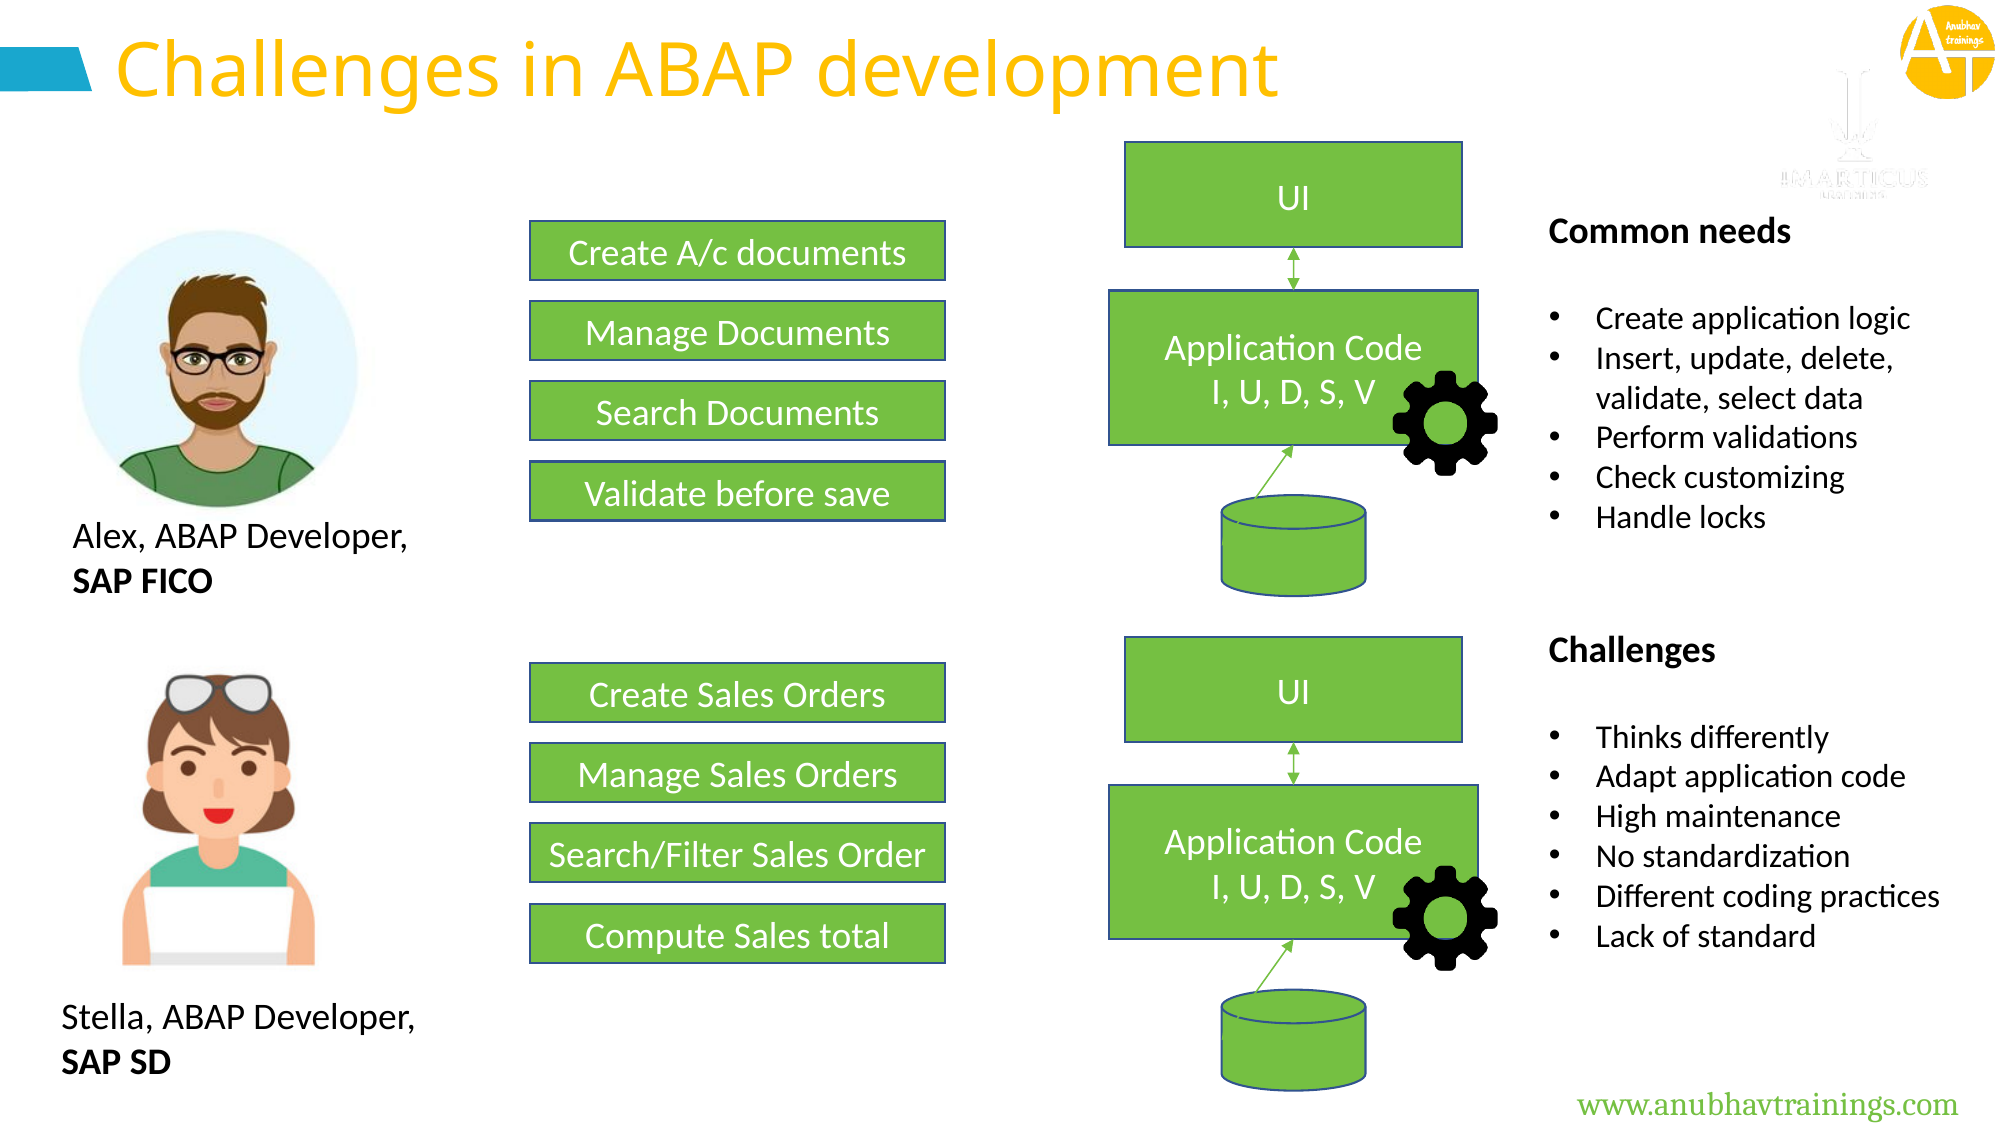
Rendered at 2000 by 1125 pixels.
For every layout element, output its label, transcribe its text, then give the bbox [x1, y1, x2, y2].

text_box Search/Filter Sales Order [530, 823, 946, 883]
text_box Search Documents [530, 381, 946, 441]
picture [1374, 353, 1515, 494]
text_box Challenges Thinks differently Adapt application code High maintenance No standardization Different coding practices Lack of standard [1534, 617, 1984, 962]
text_box UI [1125, 142, 1463, 248]
text_box Compute Sales total [530, 903, 946, 963]
text_box Validate before save [530, 461, 946, 521]
text_box Application Code I, U, D, S, V [1108, 785, 1479, 940]
text_box Application Code I, U, D, S, V [1108, 290, 1479, 445]
picture [1780, 0, 2000, 200]
text_box Alex, ABAP Developer, SAP FICO [57, 503, 499, 608]
text_box [0, 47, 93, 92]
text_box www.anubhavtrainings.com [1562, 1074, 2000, 1125]
text_box Common needs Create application logic Insert, update, delete, validate, select data Perform validations Check customizing Handle locks [1534, 198, 1964, 543]
text_box Create Sales Orders [530, 663, 946, 723]
text_box Stella, ABAP Developer, SAP SD [46, 984, 488, 1090]
text_box [1221, 989, 1366, 1091]
text_box Create A/c documents [530, 221, 946, 281]
text_box [1221, 495, 1366, 597]
picture [57, 644, 382, 985]
picture [1374, 848, 1515, 988]
picture [57, 208, 380, 521]
text_box UI [1125, 636, 1463, 742]
text_box Manage Sales Orders [530, 742, 946, 802]
text_box Challenges in ABAP development [99, 24, 1824, 130]
text_box Manage Documents [530, 300, 946, 360]
